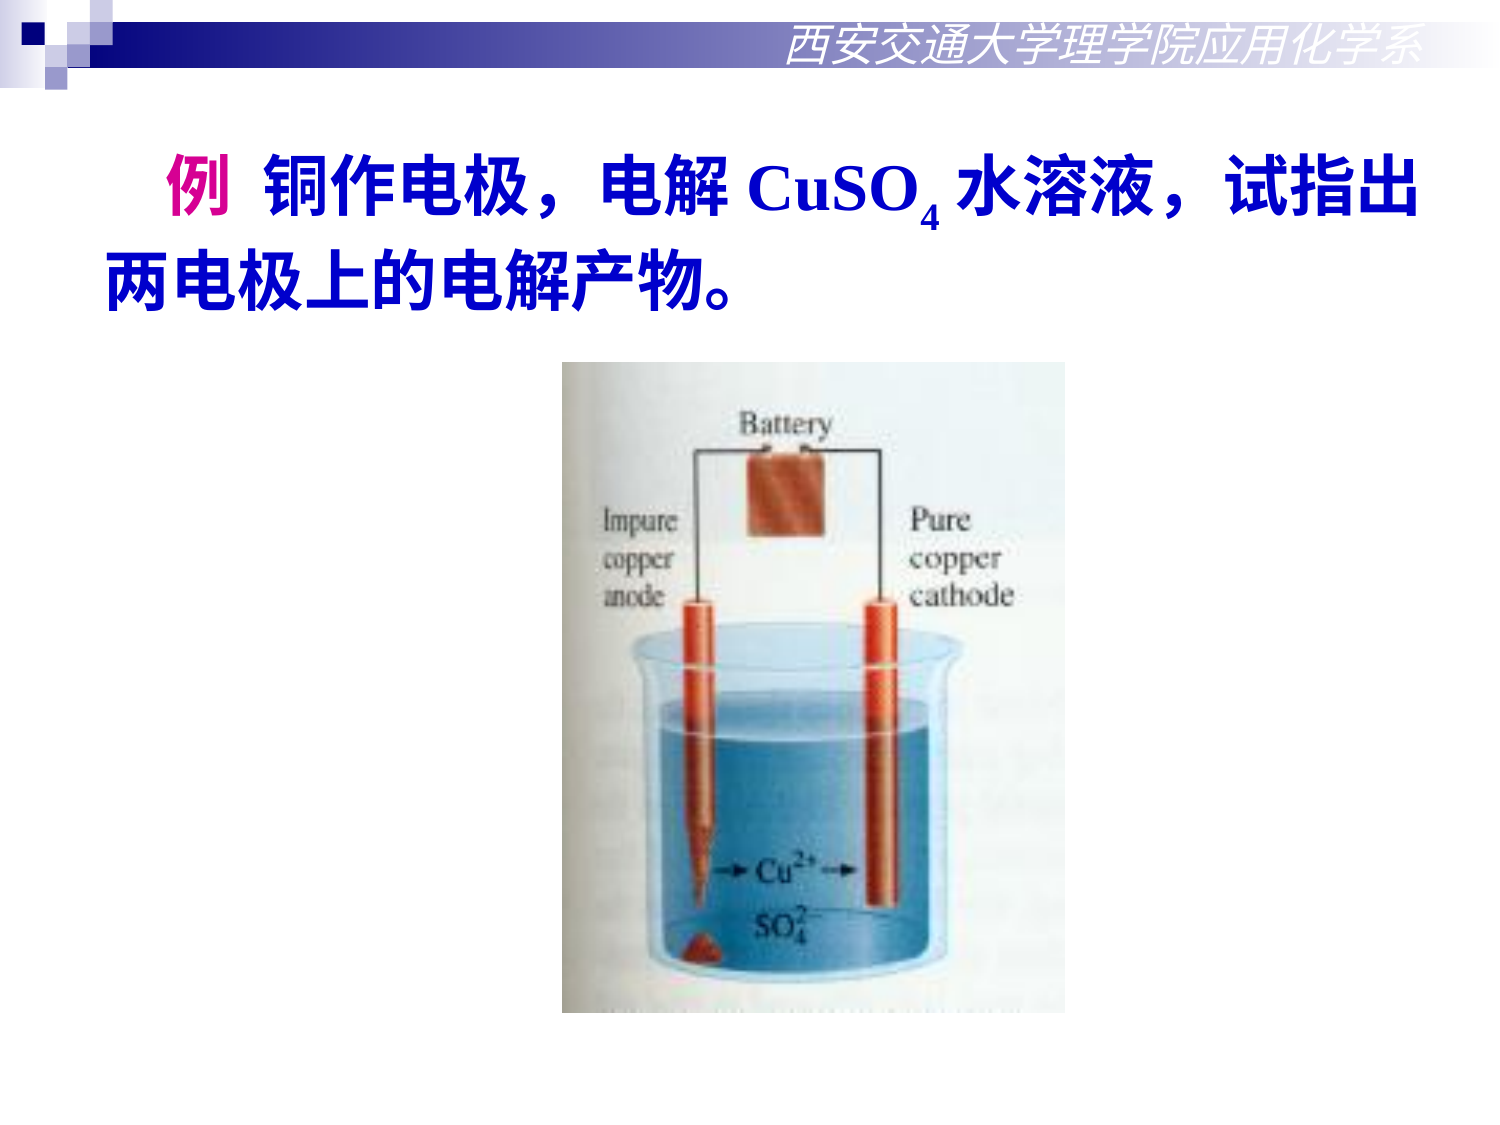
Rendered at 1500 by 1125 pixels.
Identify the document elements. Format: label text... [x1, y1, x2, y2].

title 例 铜作电极，电解CuSO4水溶液，试指出两电极上的电解产物。 [76, 137, 1451, 326]
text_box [562, 362, 1065, 1013]
text_box 西安交通大学理学院应用化学系 [767, 8, 1500, 78]
